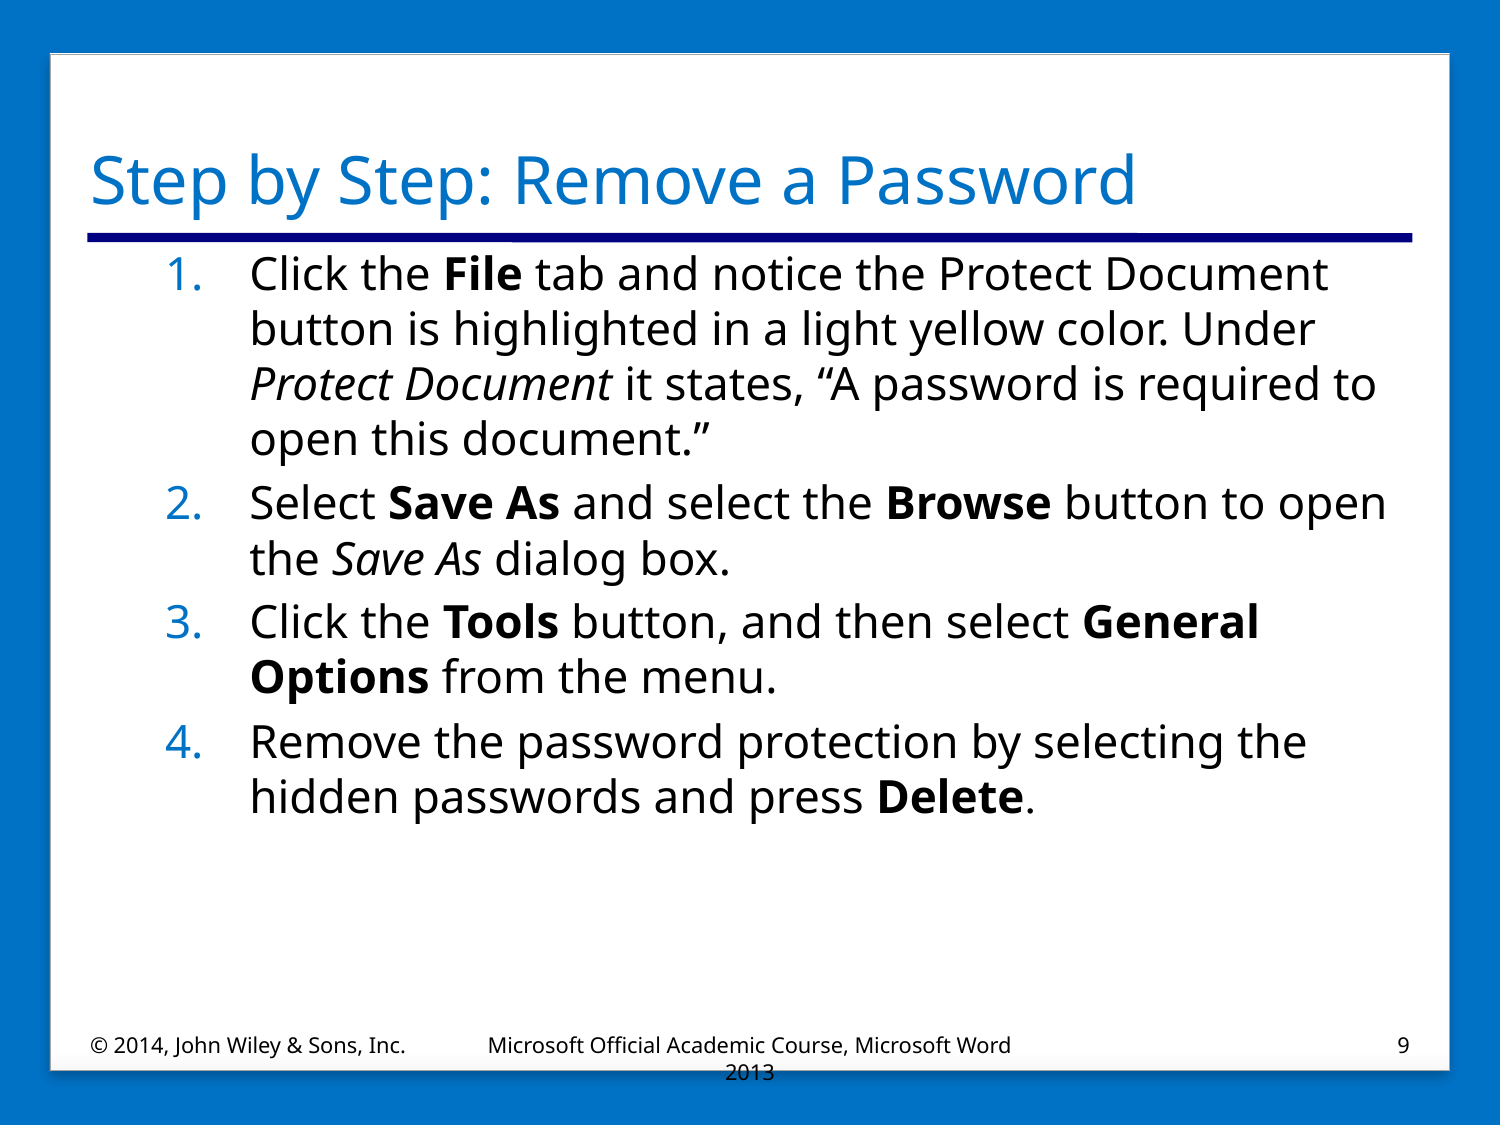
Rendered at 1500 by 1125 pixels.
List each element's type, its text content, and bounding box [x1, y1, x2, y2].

list Click the File tab and notice the Protect Document button is highlighted in a light yellow color. Under Protect Document it states, “A password is required to open this document.” Select Save As and select the Browse button to open the Save As dialog box. Click the Tools button, and then select General Options from the menu. Remove the password protection by selecting the hidden passwords and press Delete. [75, 237, 1425, 1063]
title Step by Step: Remove a Password [74, 74, 1426, 226]
slide_number © 2014, John Wiley & Sons, Inc. [74, 1024, 426, 1103]
slide_number 9 [1074, 1024, 1426, 1103]
footer Microsoft Official Academic Course, Microsoft Word 2013 [449, 1024, 1051, 1103]
